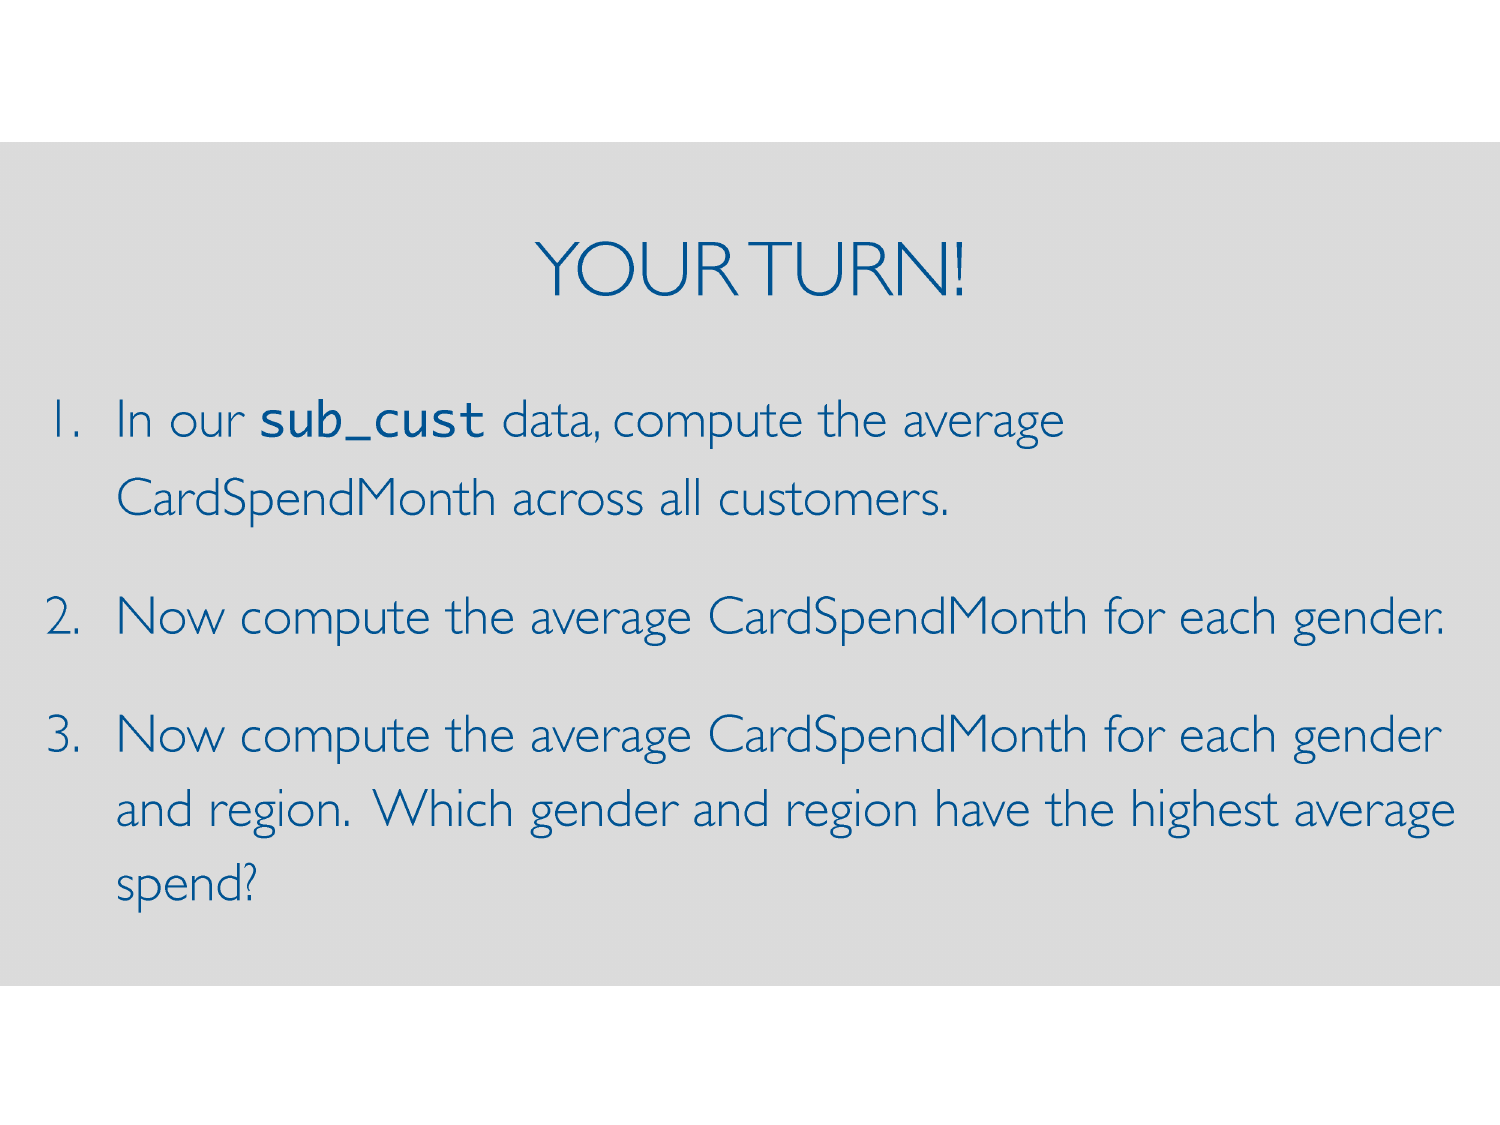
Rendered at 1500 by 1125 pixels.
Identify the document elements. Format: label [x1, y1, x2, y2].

picture [0, 141, 1500, 987]
